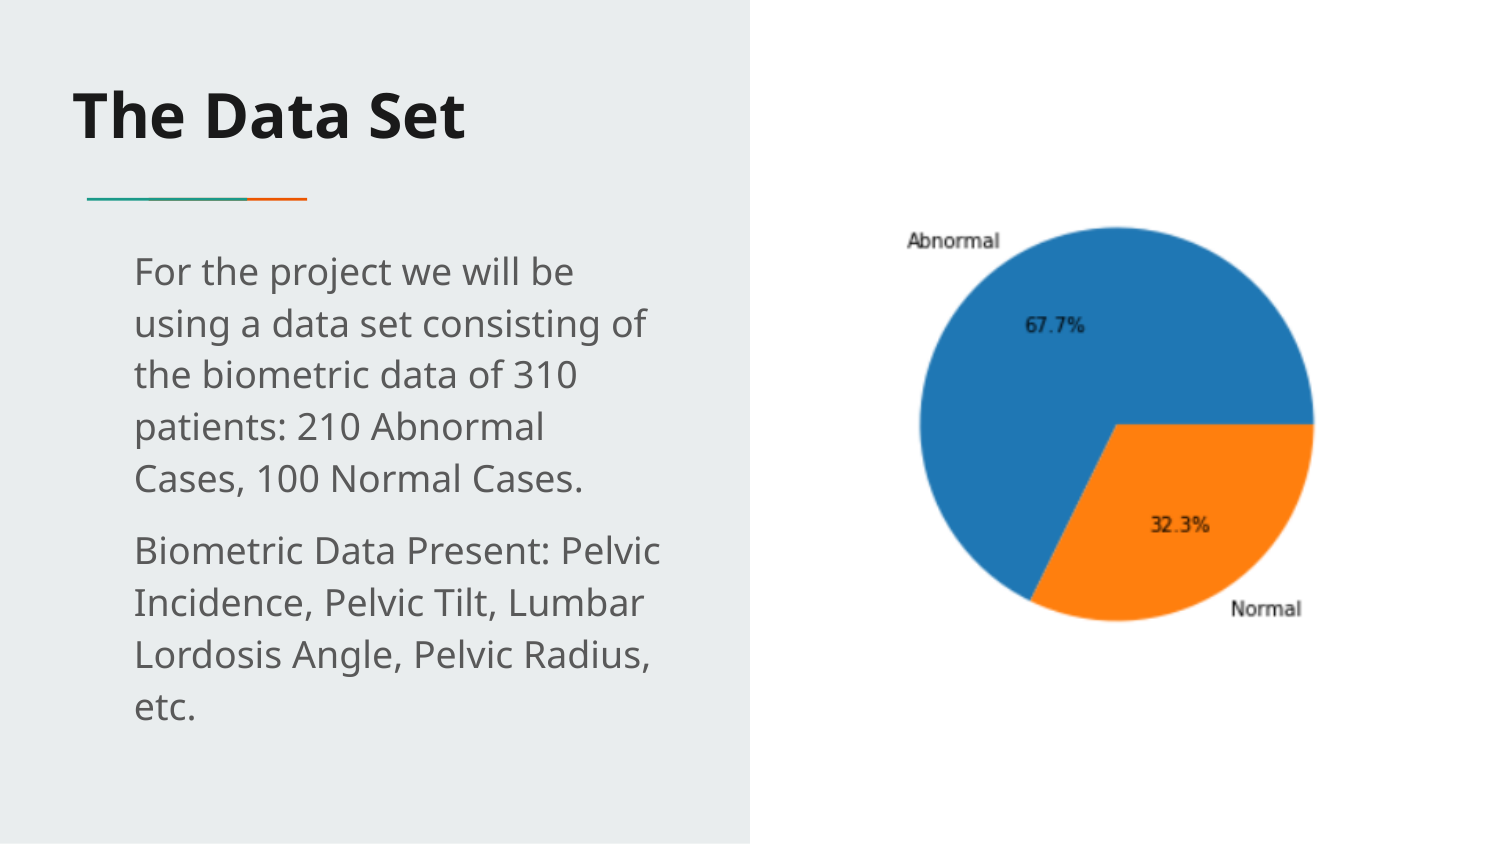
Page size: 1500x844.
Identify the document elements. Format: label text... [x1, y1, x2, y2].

picture [890, 196, 1332, 648]
list 1 [848, 221, 1403, 719]
title The Data Set [57, 60, 722, 178]
subtitle For the project we will be using a data set consisting of the biometric data of 310 patients: 210 Abnormal Cases, 100 Normal Cases. Biometric Data Present: Pelvic Incidence, Pelvic Tilt, Lumbar Lordosis Angle, Pelvic Radius, etc. [118, 226, 680, 746]
